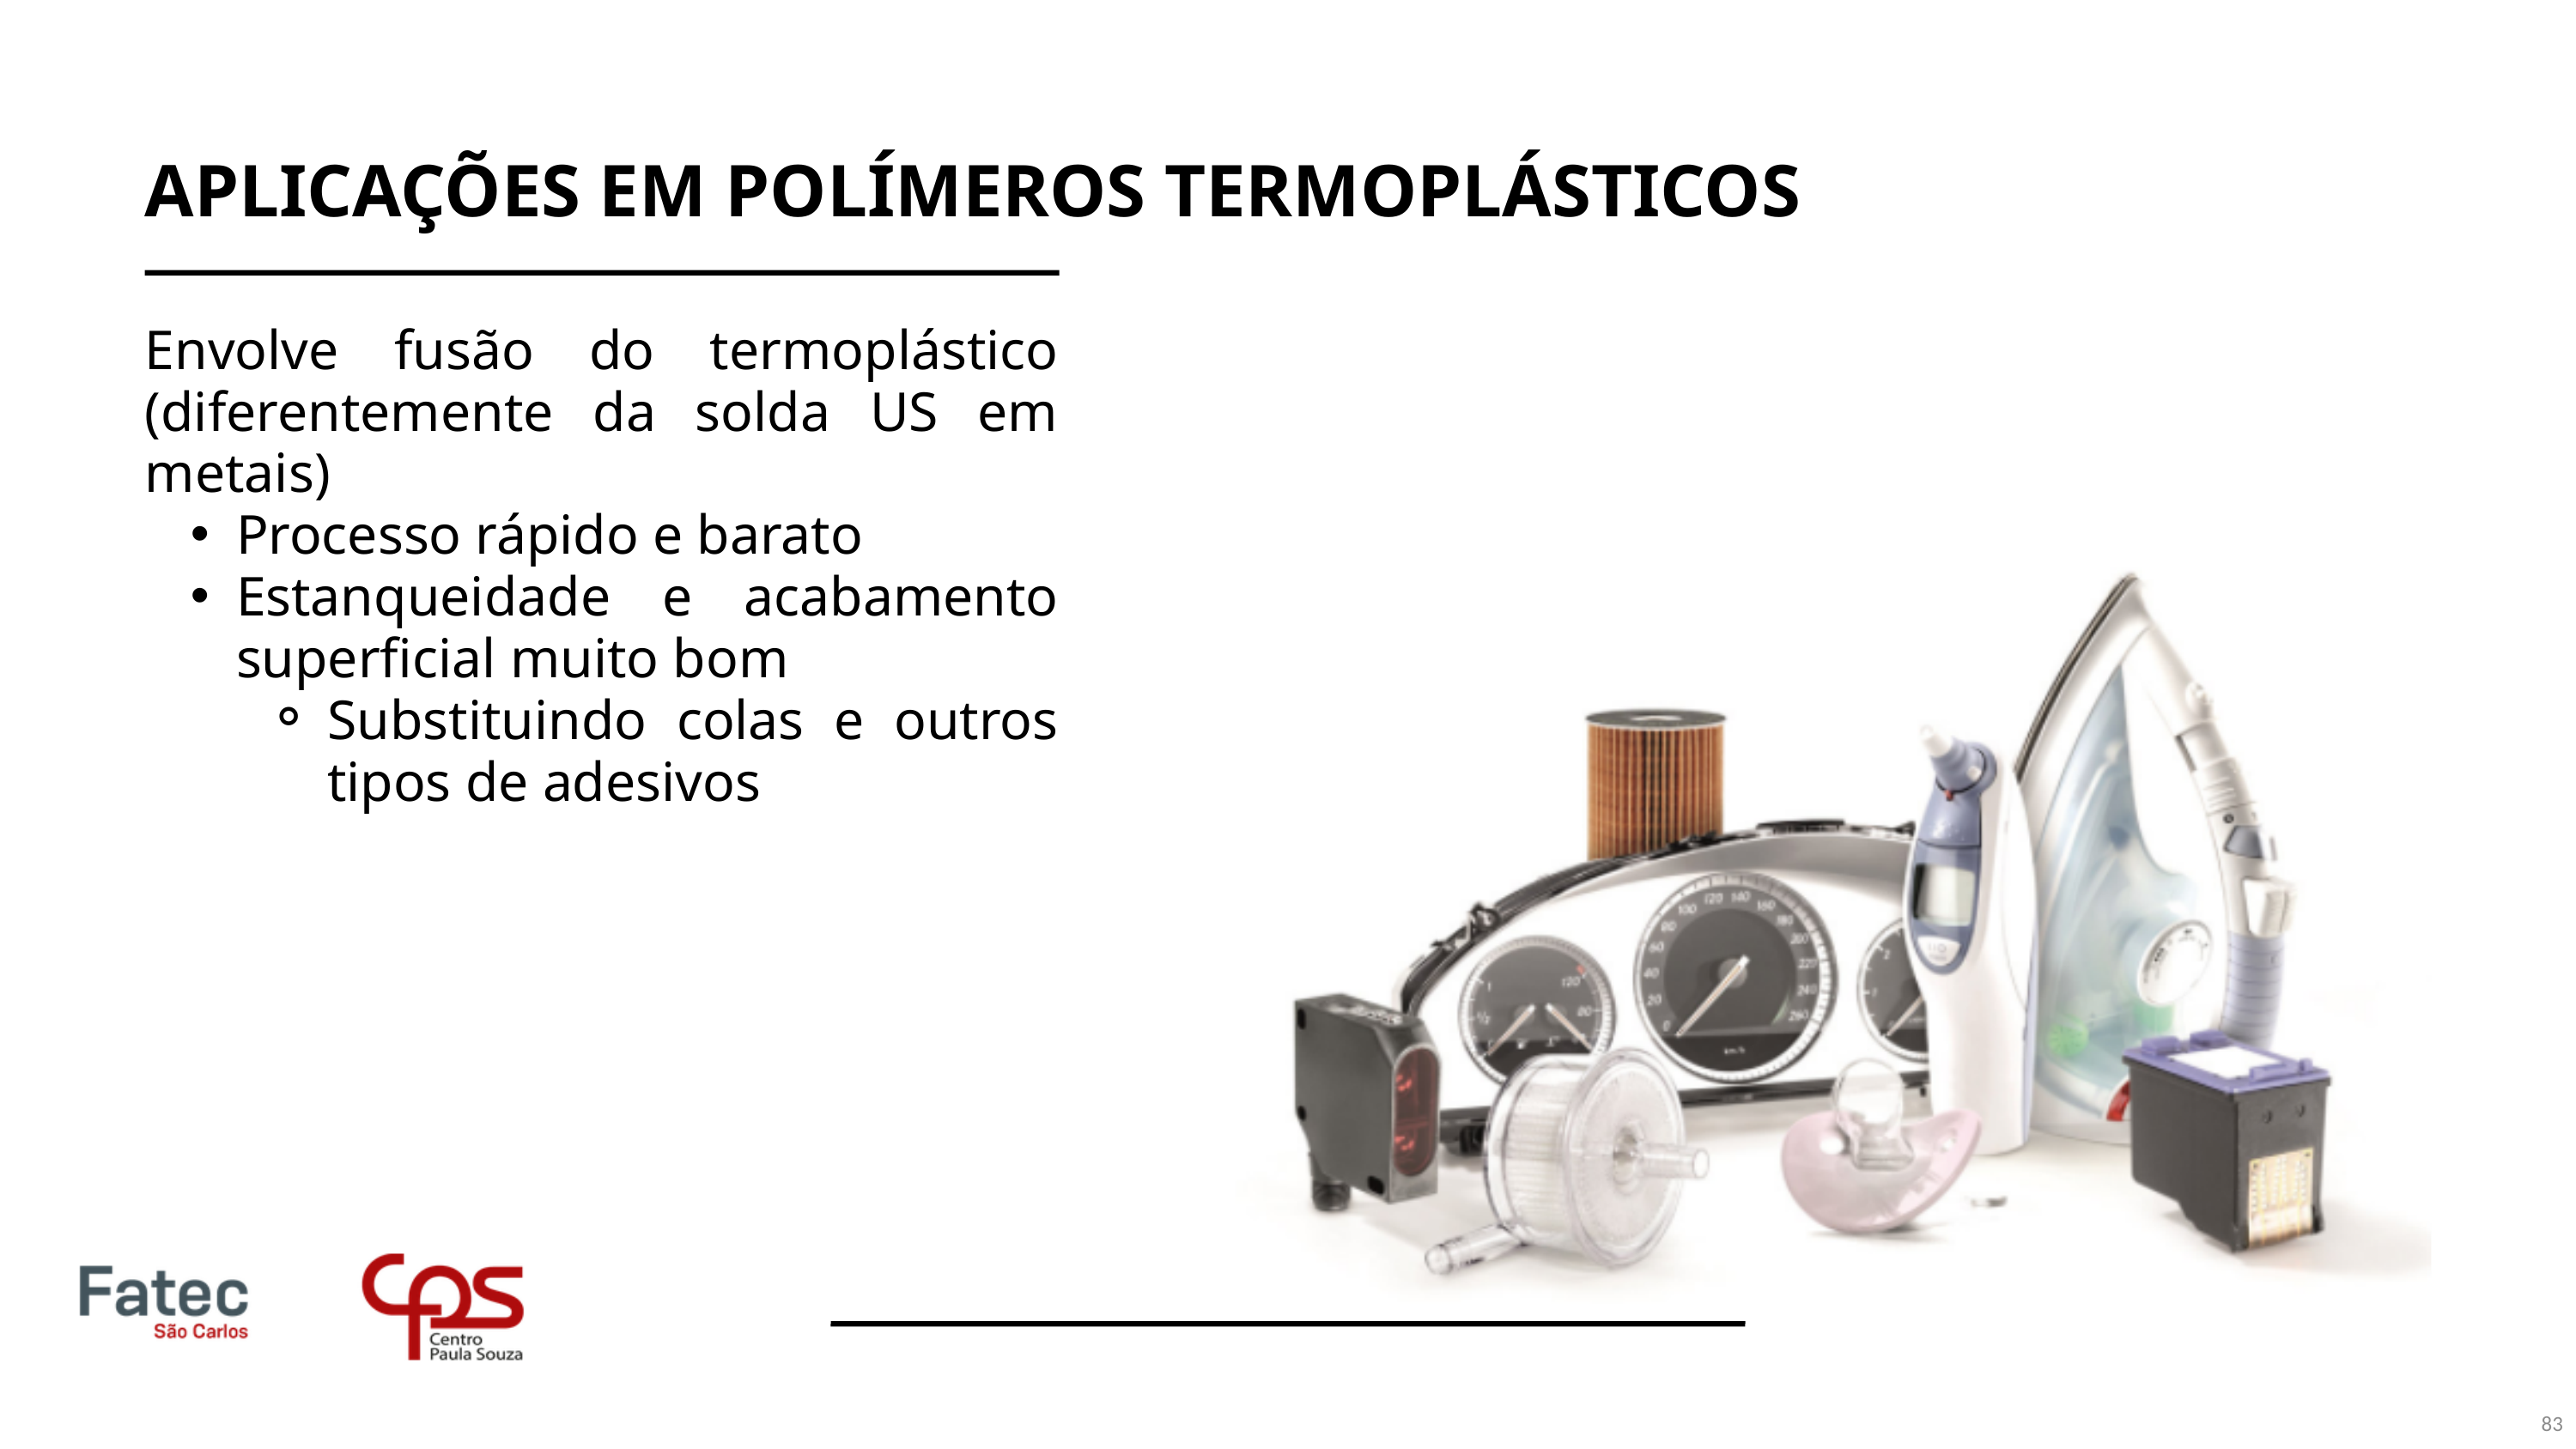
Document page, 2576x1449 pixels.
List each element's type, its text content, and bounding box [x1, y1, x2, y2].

slide_number 83 [2275, 1397, 2576, 1449]
text_box Envolve fusão do termoplástico (diferentemente da solda US em metais) Processo rápido e barato Estanqueidade e acabamento superficial muito bom Substituindo colas e outros tipos de adesivos [144, 318, 1060, 812]
picture [53, 1250, 562, 1366]
text_box APLICAÇÕES EM POLÍMEROS TERMOPLÁSTICOS [144, 149, 1965, 232]
text_box [1208, 548, 2432, 1304]
